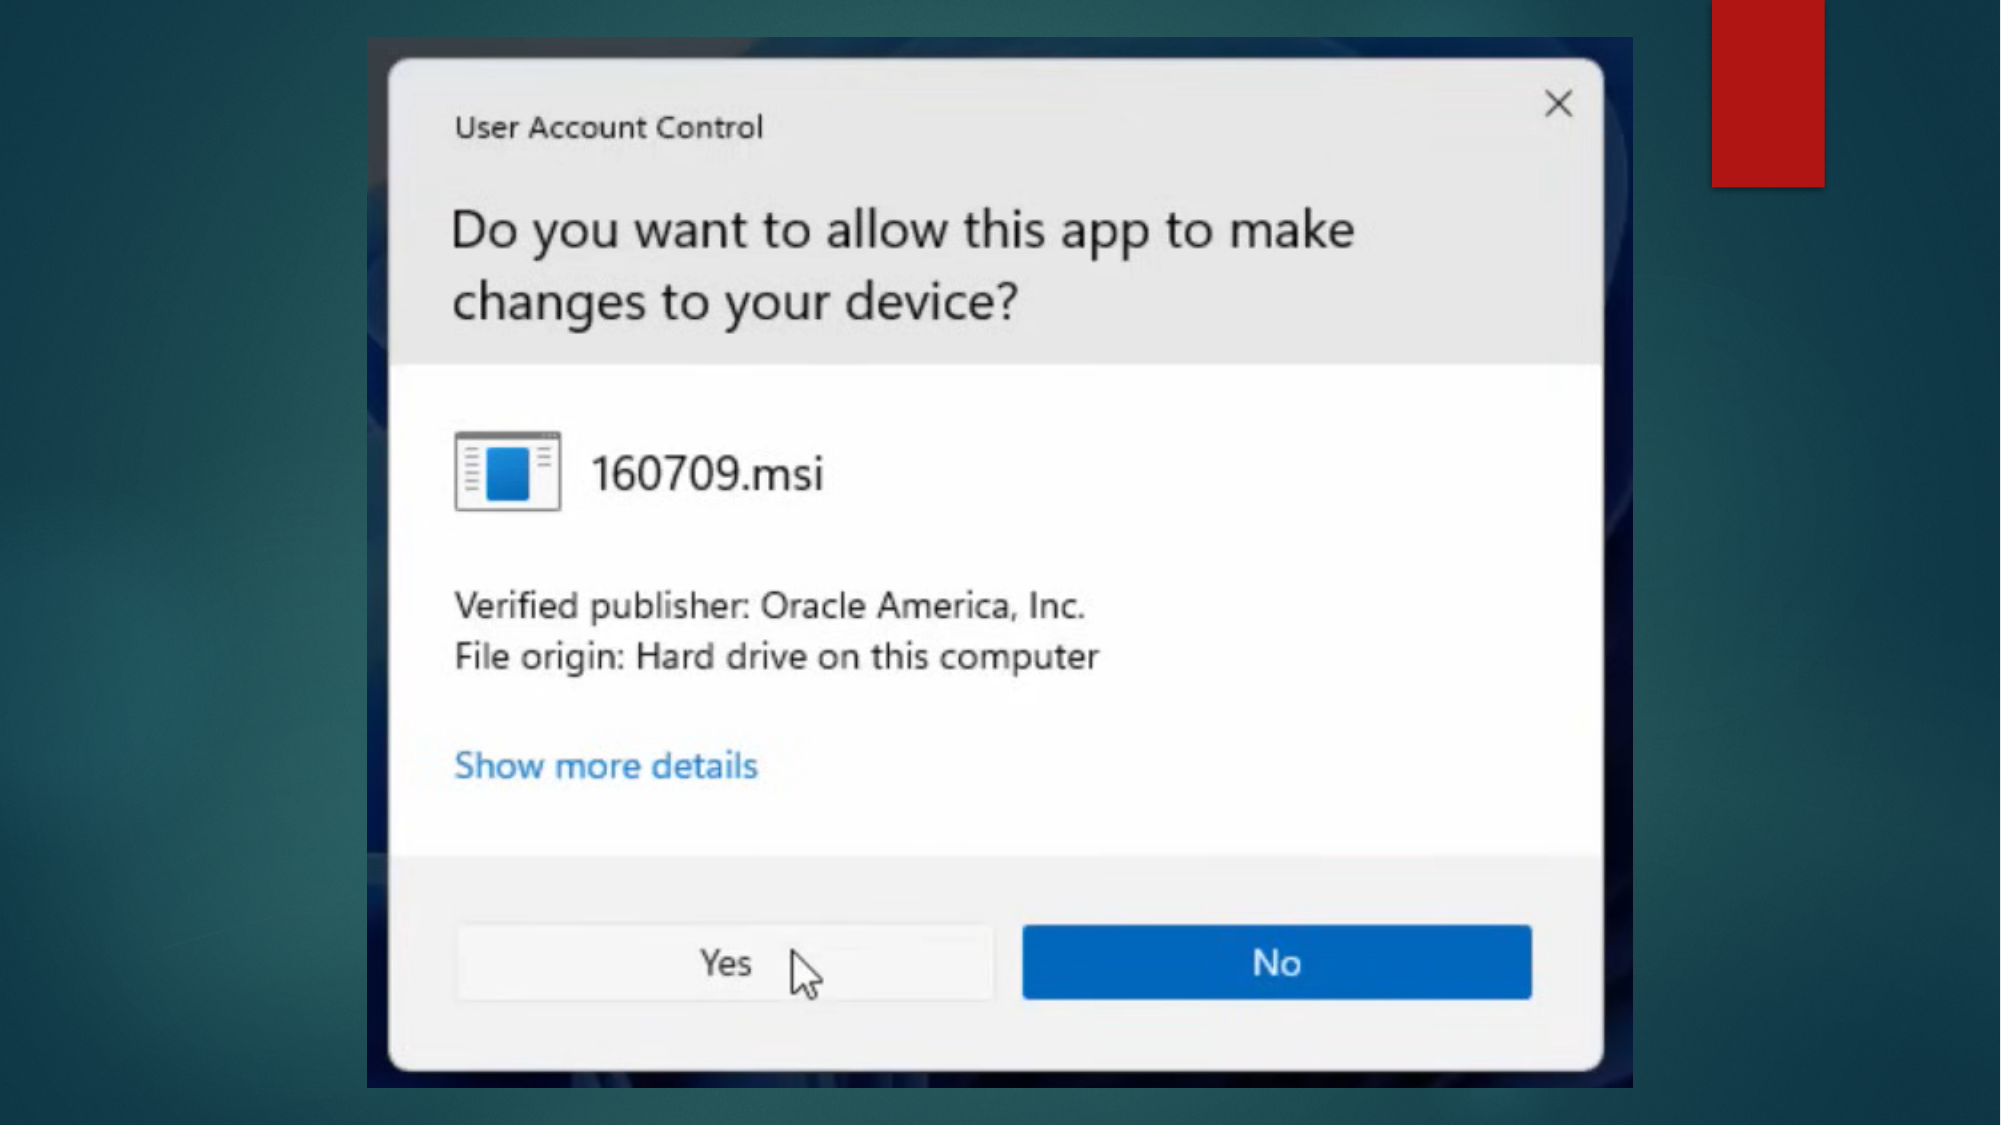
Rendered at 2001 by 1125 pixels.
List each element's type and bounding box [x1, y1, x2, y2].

picture [0, 0, 1633, 1125]
